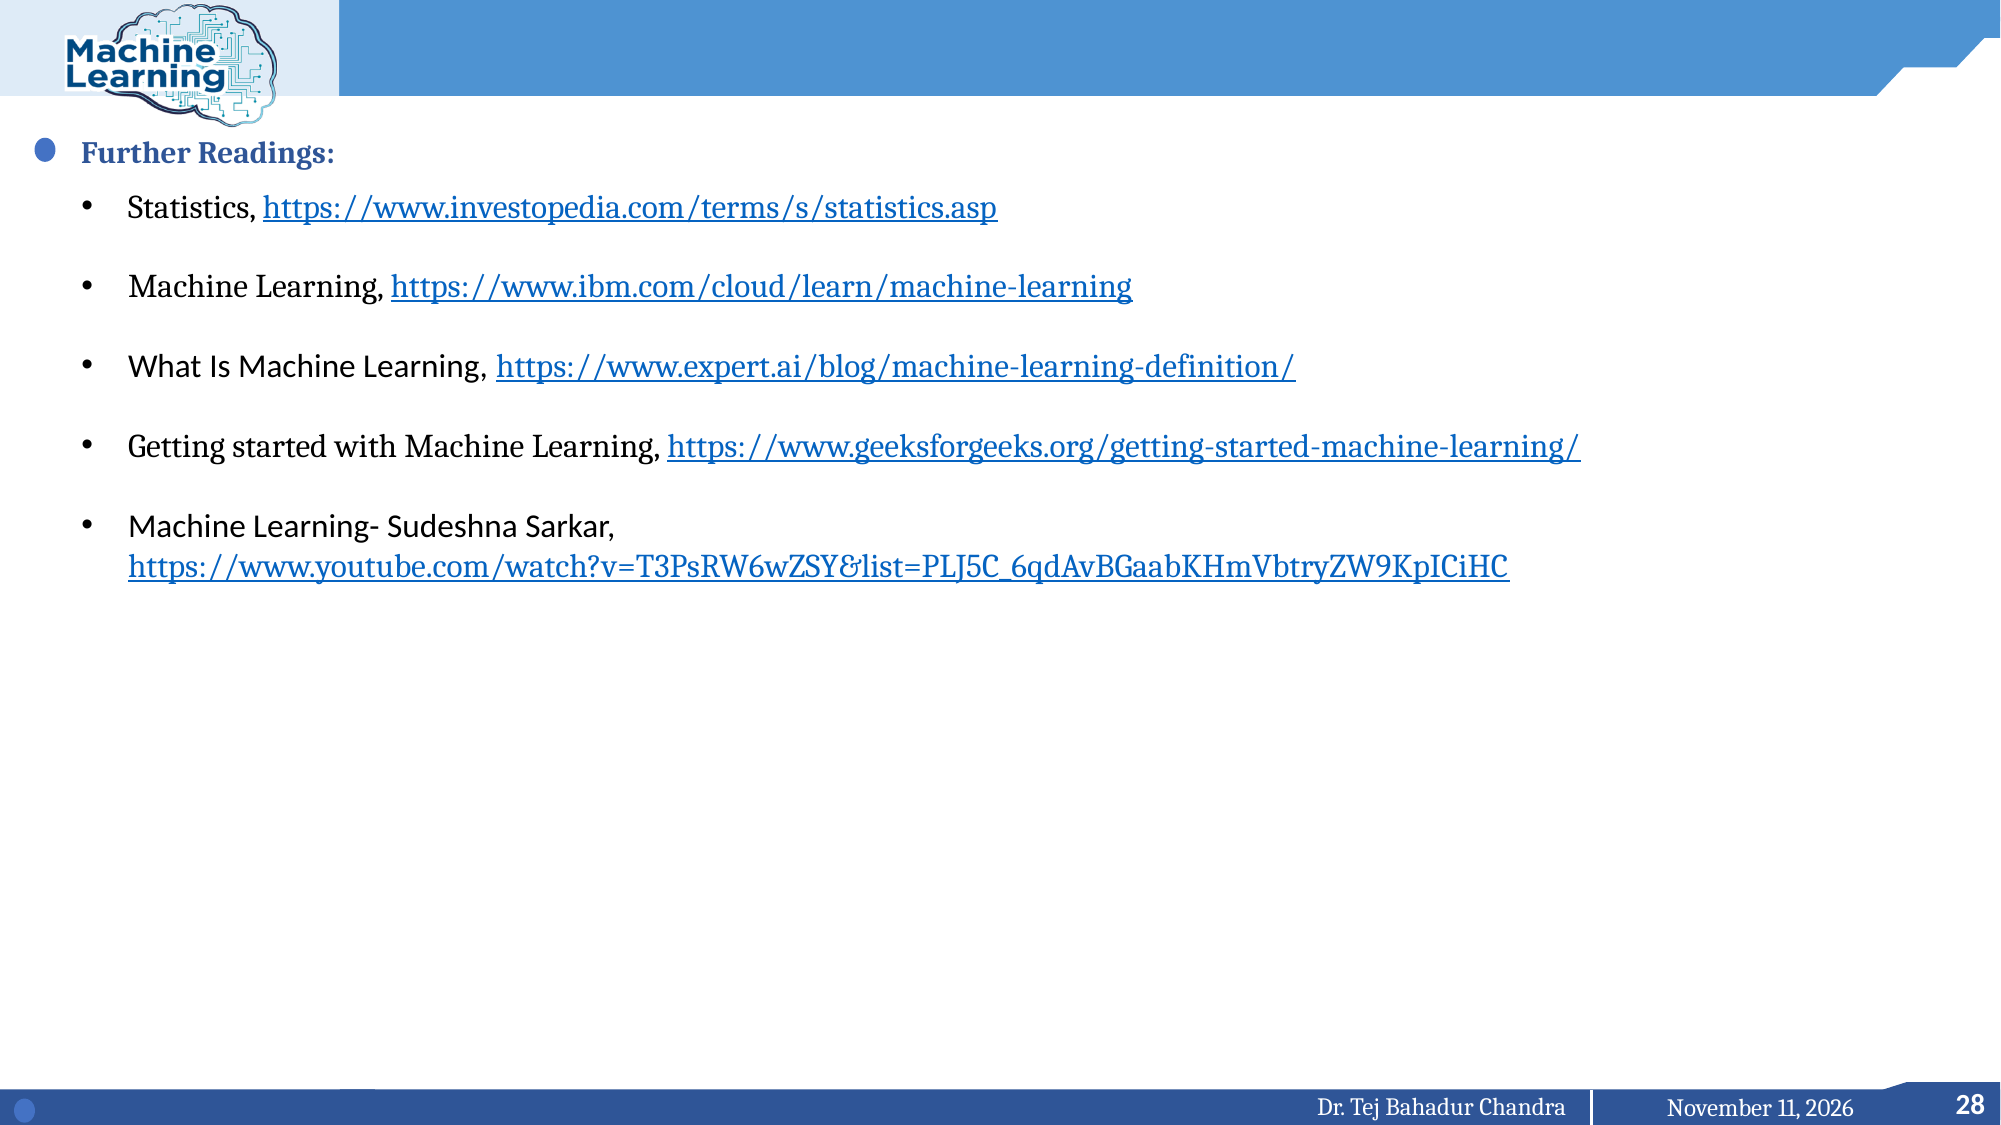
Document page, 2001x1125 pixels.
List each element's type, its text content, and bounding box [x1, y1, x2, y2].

text_box Further Readings: [66, 124, 1070, 177]
text_box [14, 1098, 35, 1123]
text_box [34, 137, 56, 162]
picture [64, 0, 290, 131]
text_box Statistics, https://www.investopedia.com/terms/s/statistics.asp Machine Learning, https://www.ibm.com/cloud/learn/machine-learning What Is Machine Learning, https://www.expert.ai/blog/machine-learning-definition/ Getting started with Machine Learning, https://www.geeksforgeeks.org/getting-started-machine-learning/ Machine Learning- Sudeshna Sarkar, https://www.youtube.com/watch?v=T3PsRW6wZSY&list=PLJ5C_6qdAvBGaabKHmVbtryZW9KpICiHC [66, 177, 1979, 712]
